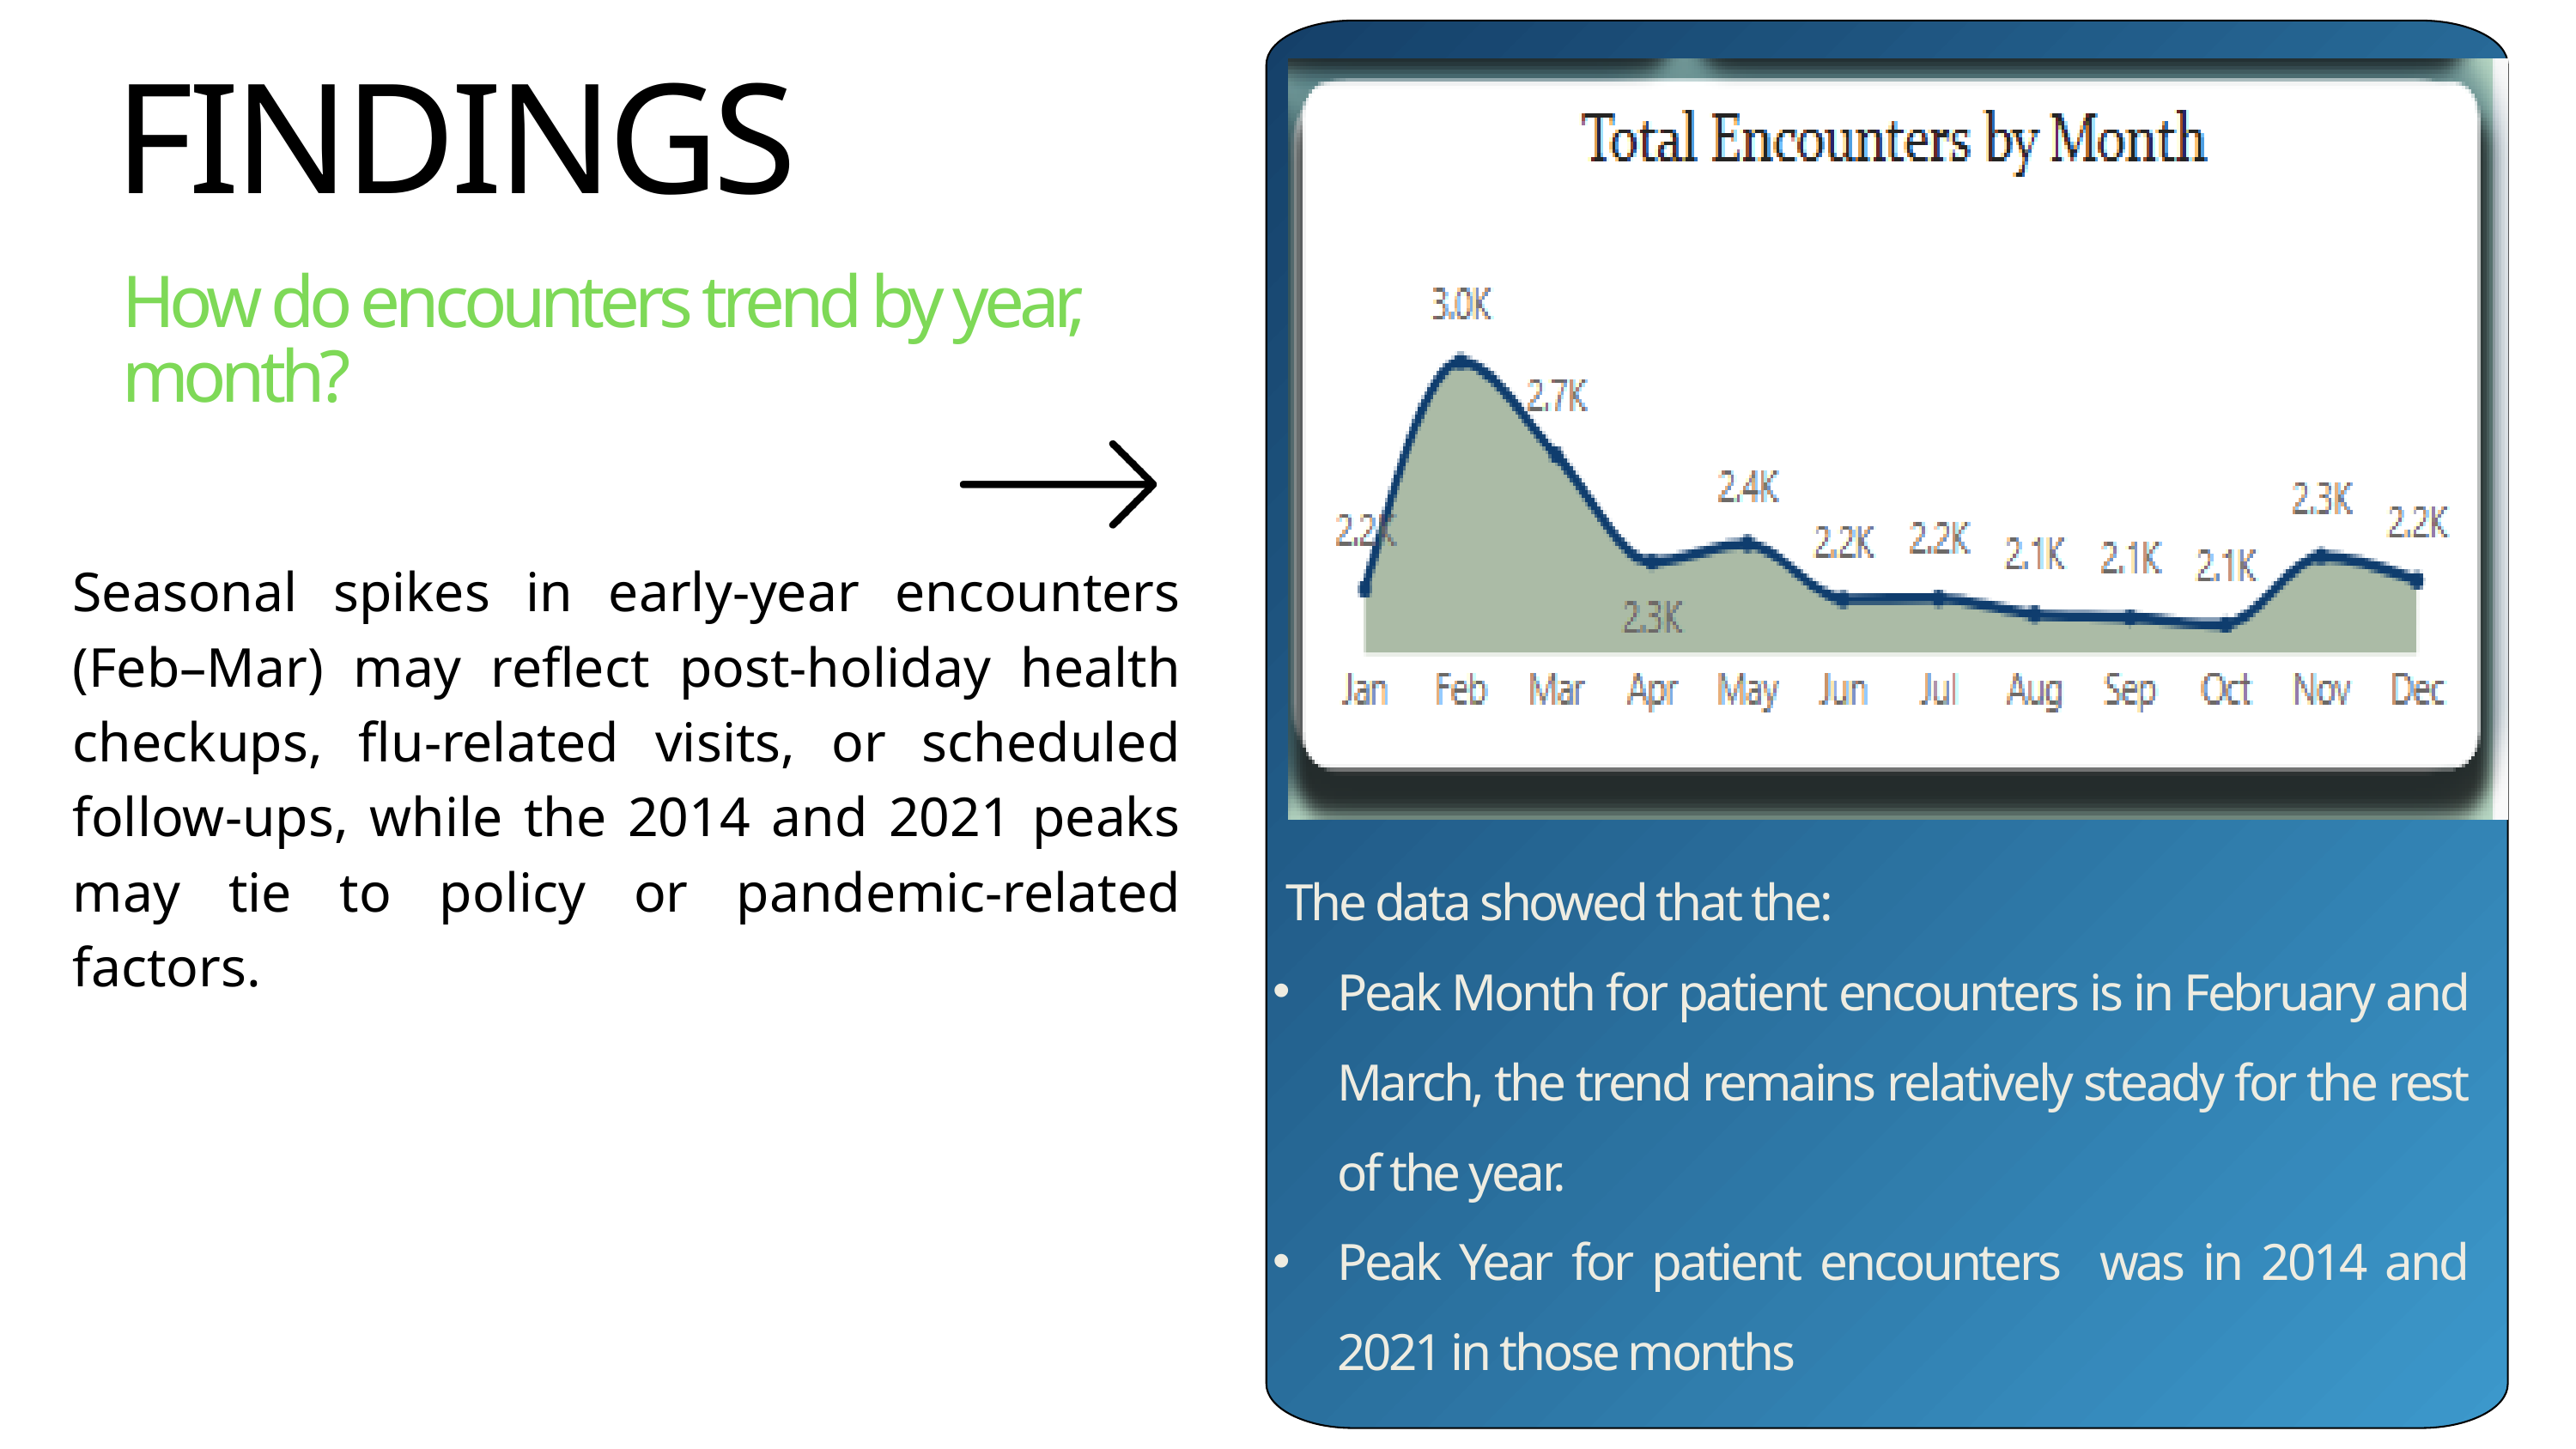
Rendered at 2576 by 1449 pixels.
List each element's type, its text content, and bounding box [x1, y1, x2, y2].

text_box [959, 440, 1157, 529]
text_box How do encounters trend by year, month? [109, 260, 1145, 423]
text_box Seasonal spikes in early-year encounters (Feb–Mar) may reflect post-holiday health checkups, flu-related visits, or scheduled follow-ups, while the 2014 and 2021 peaks may tie to policy or pandemic-related factors. [72, 548, 1182, 997]
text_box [1266, 20, 2508, 1428]
text_box FINDINGS [114, 101, 1261, 224]
picture [1287, 58, 2508, 820]
